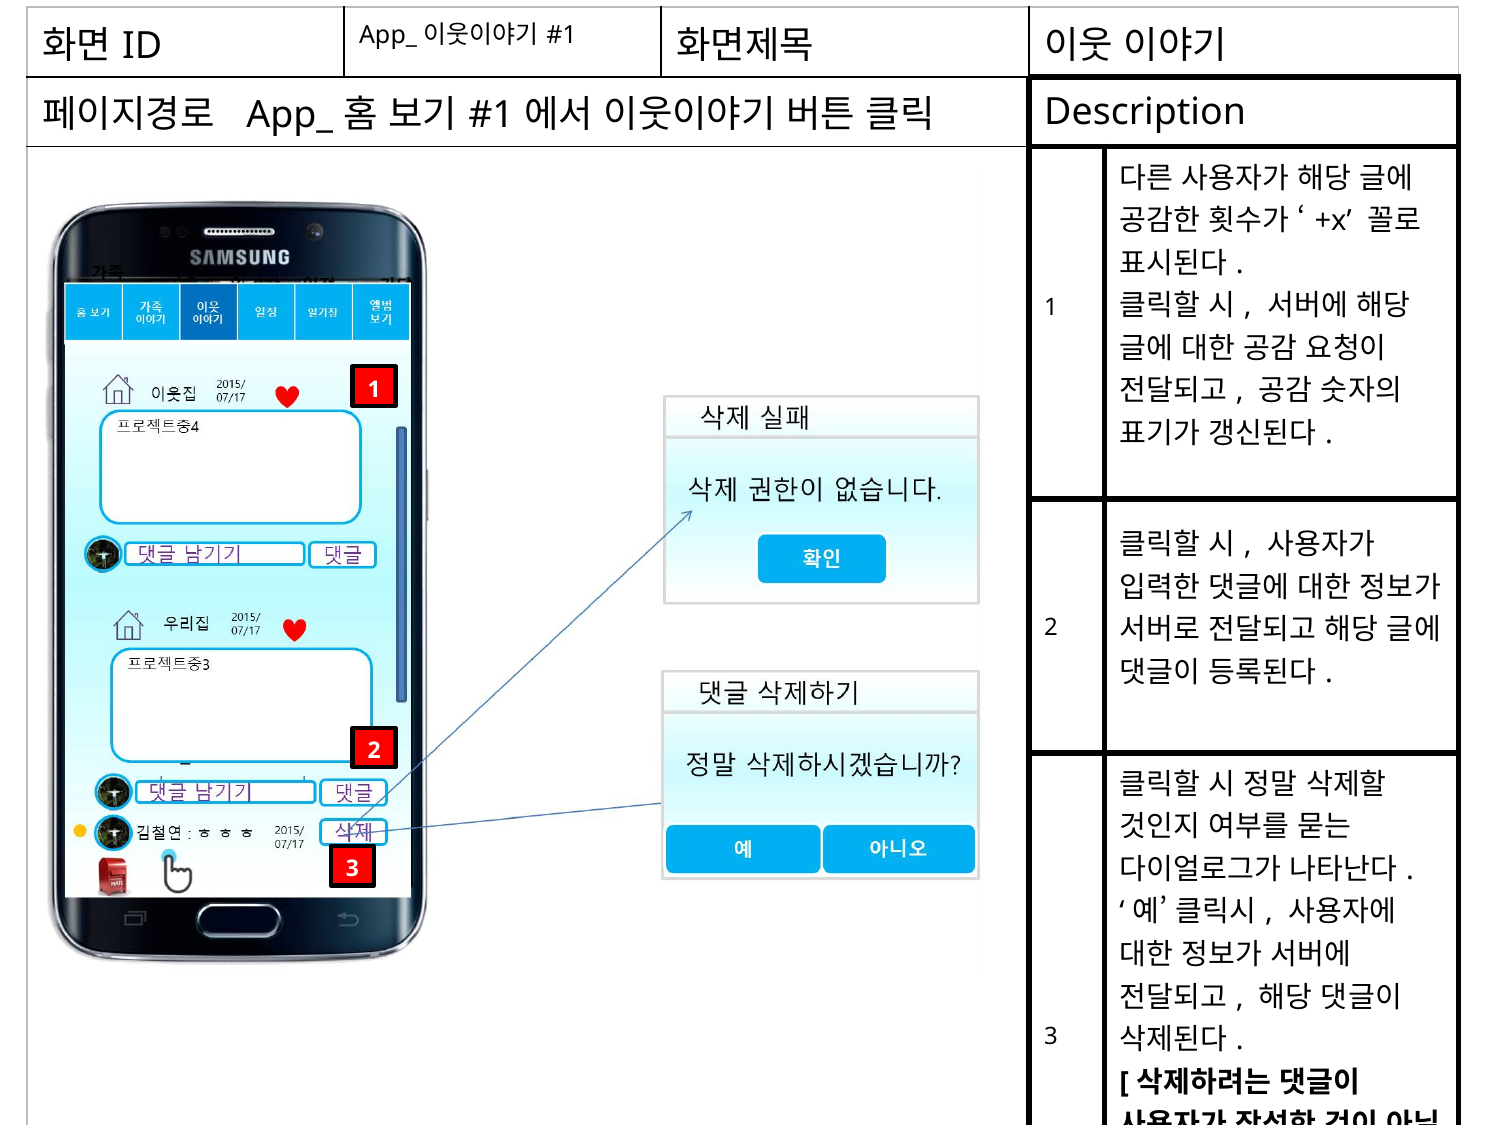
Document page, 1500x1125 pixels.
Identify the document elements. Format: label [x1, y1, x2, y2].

picture [33, 165, 983, 977]
table_cell [28, 78, 1026, 146]
table_cell [28, 147, 1026, 1125]
table_header [28, 8, 343, 76]
table_cell [1032, 80, 1456, 144]
table_header [1030, 8, 1458, 74]
table_cell [1107, 756, 1456, 1125]
table_cell [1032, 756, 1102, 1125]
table_cell [1107, 149, 1456, 496]
table_header [345, 8, 660, 76]
table_header [662, 8, 1028, 76]
table_cell [1032, 149, 1102, 496]
table_cell [1107, 502, 1456, 750]
table_cell [1032, 502, 1102, 750]
